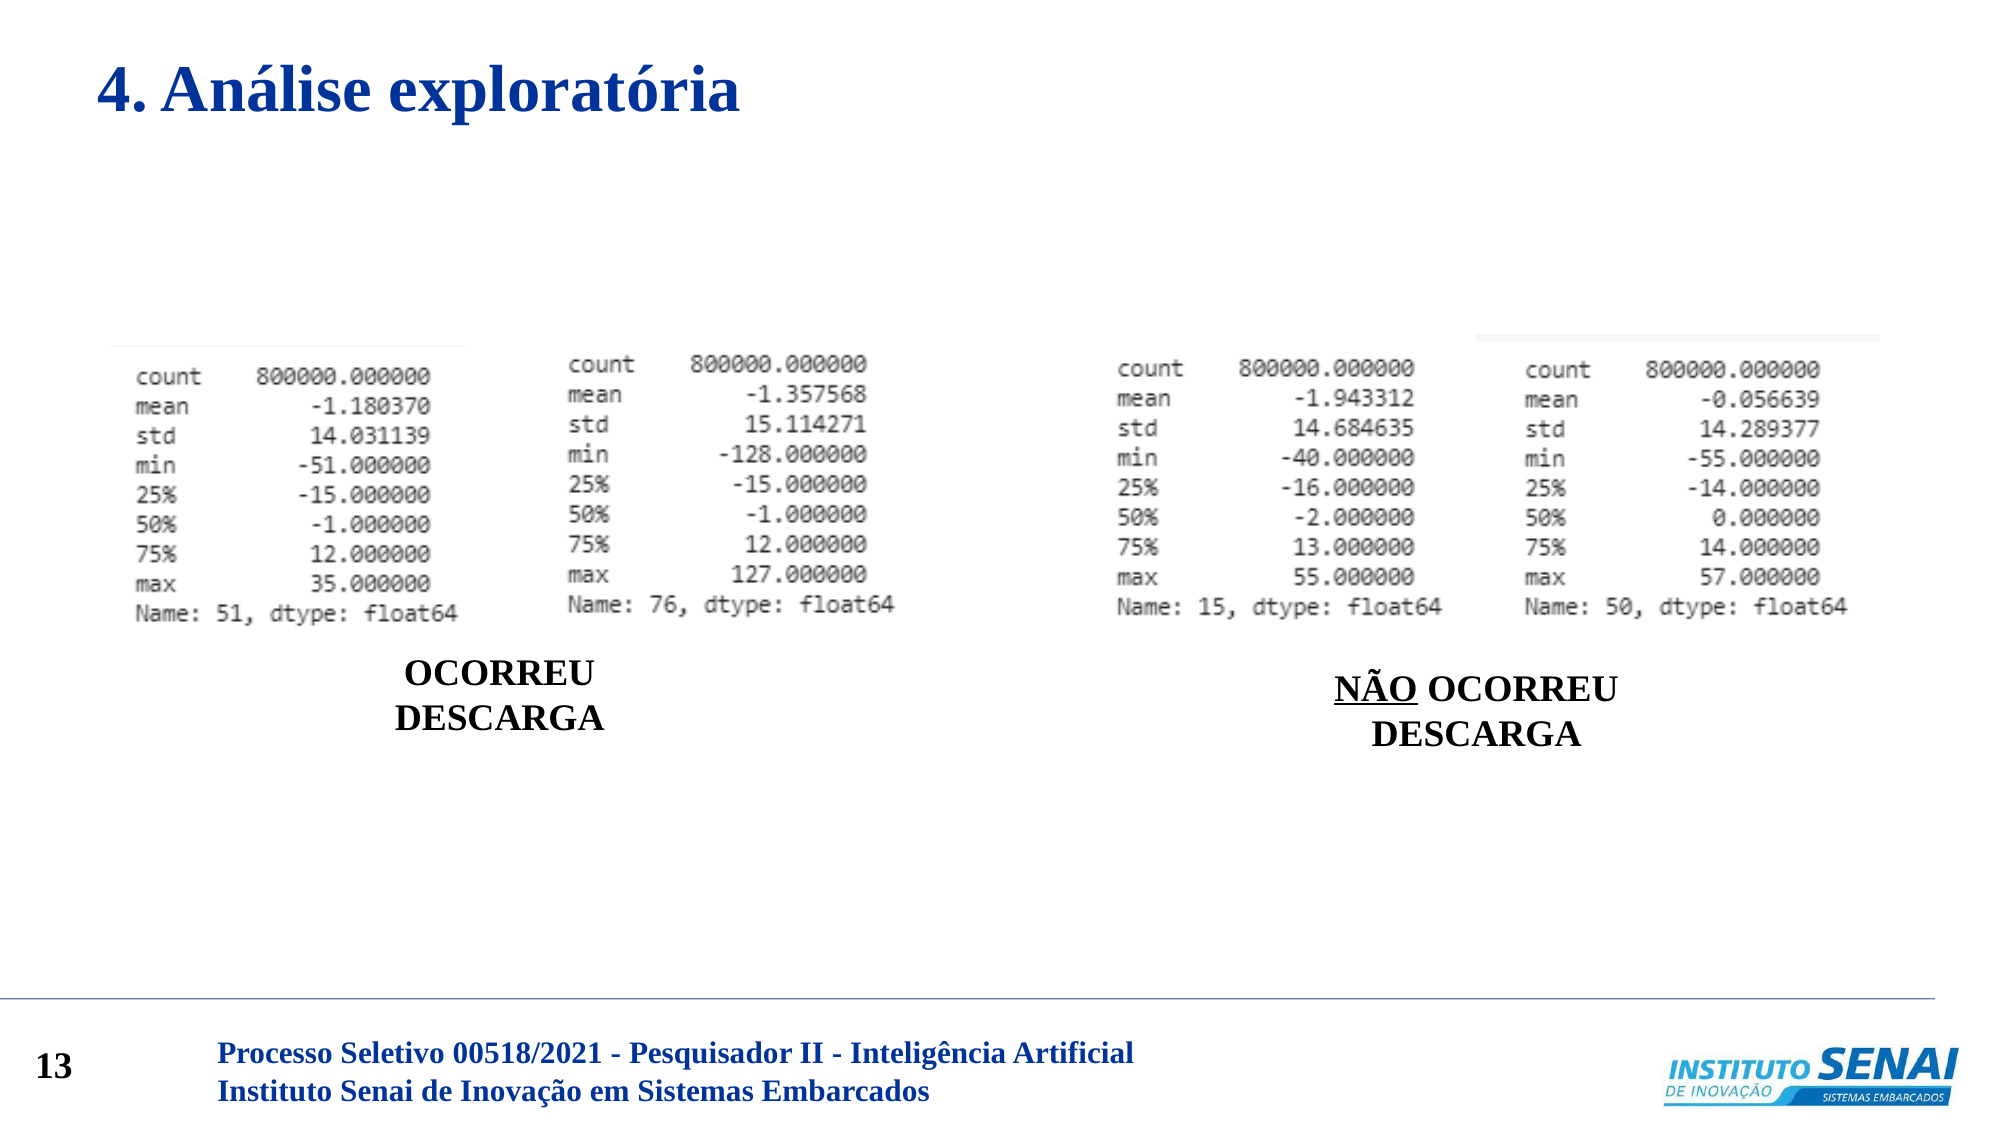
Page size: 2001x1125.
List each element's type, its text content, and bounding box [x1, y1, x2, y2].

picture [0, 990, 2000, 1125]
picture [110, 345, 465, 641]
picture [541, 345, 934, 641]
text_box NÃO OCORREU DESCARGA [1213, 656, 1741, 762]
text_box OCORREU DESCARGA [243, 640, 757, 746]
text_box 4. Análise exploratória [82, 21, 1433, 158]
picture [1087, 334, 1880, 641]
